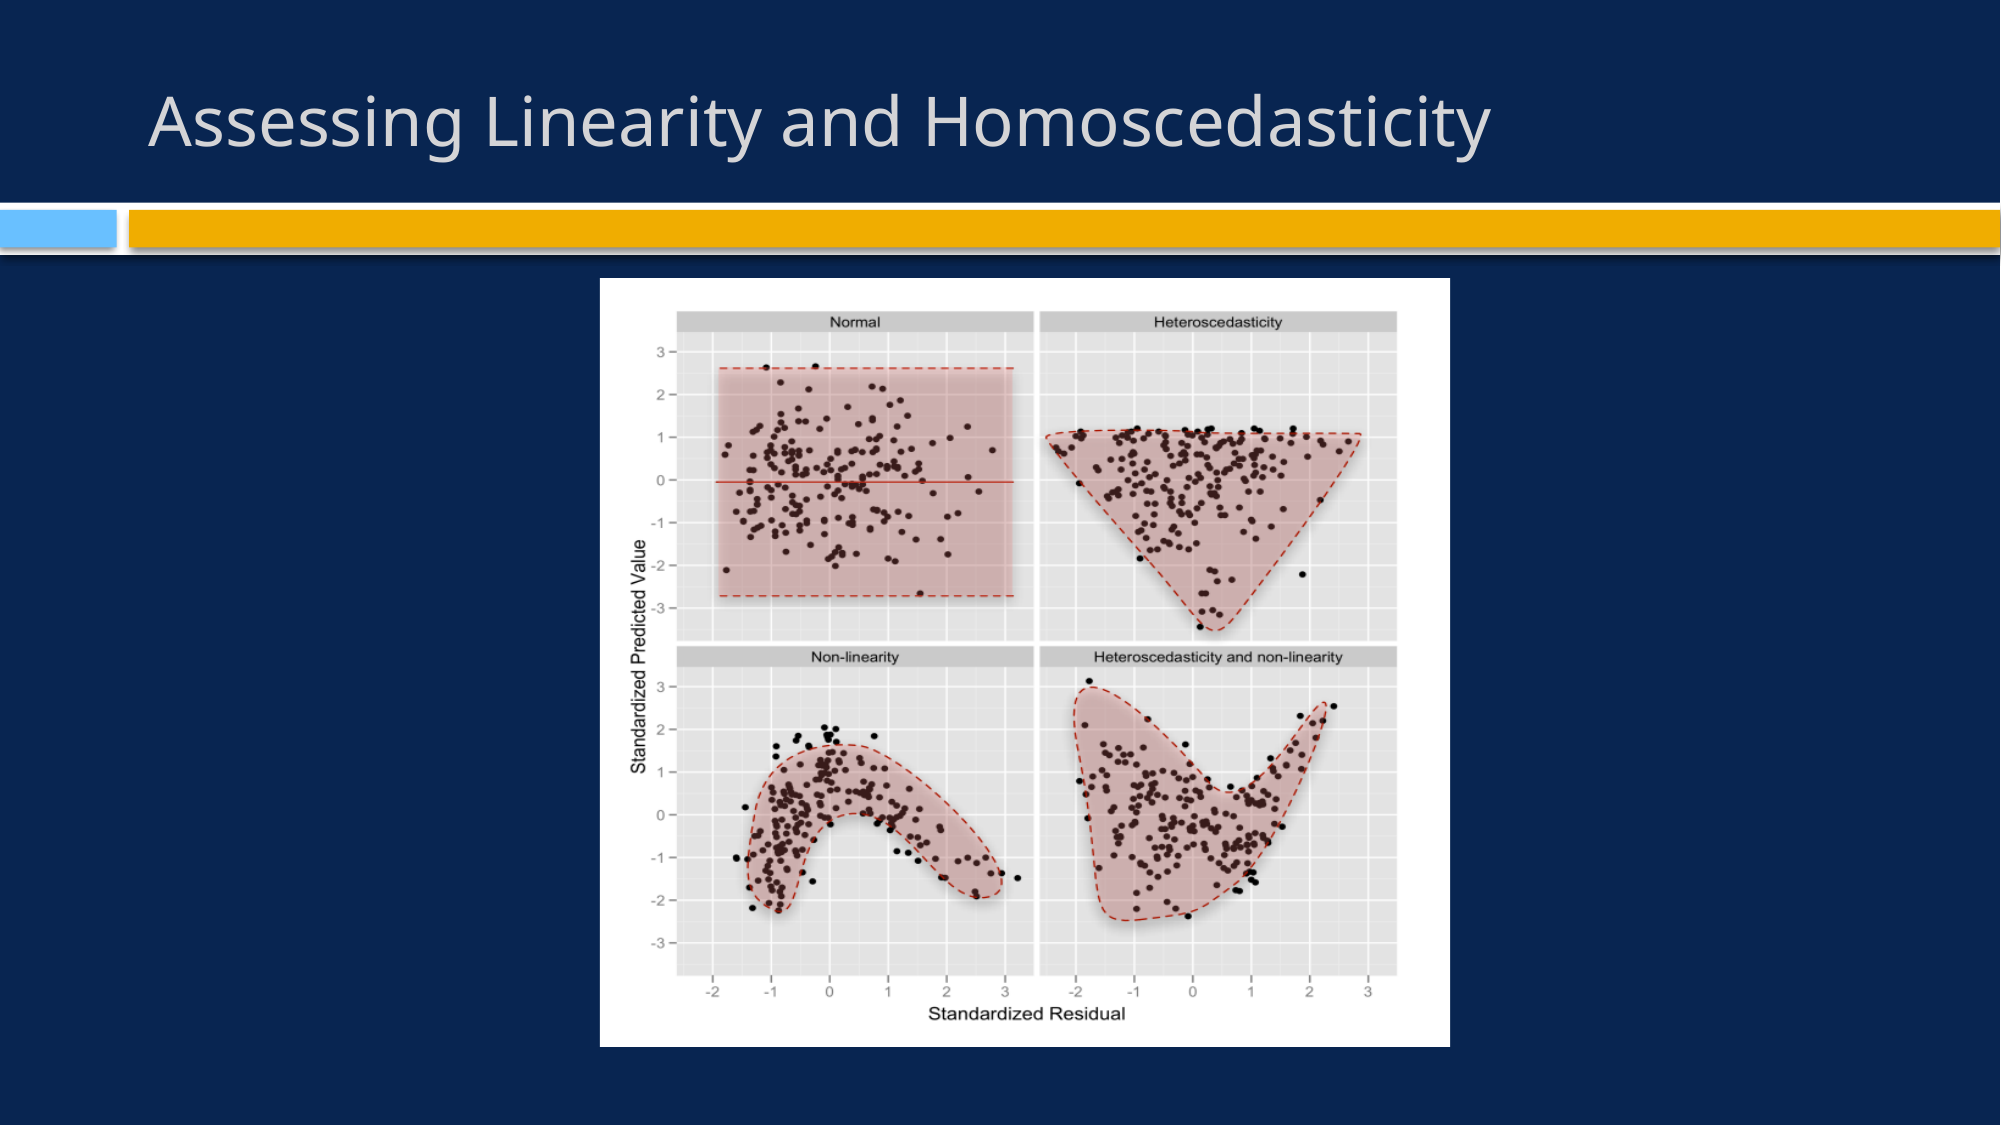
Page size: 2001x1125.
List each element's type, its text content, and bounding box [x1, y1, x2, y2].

picture [599, 278, 1451, 1048]
title Assessing Linearity and Homoscedasticity [133, 37, 1917, 201]
